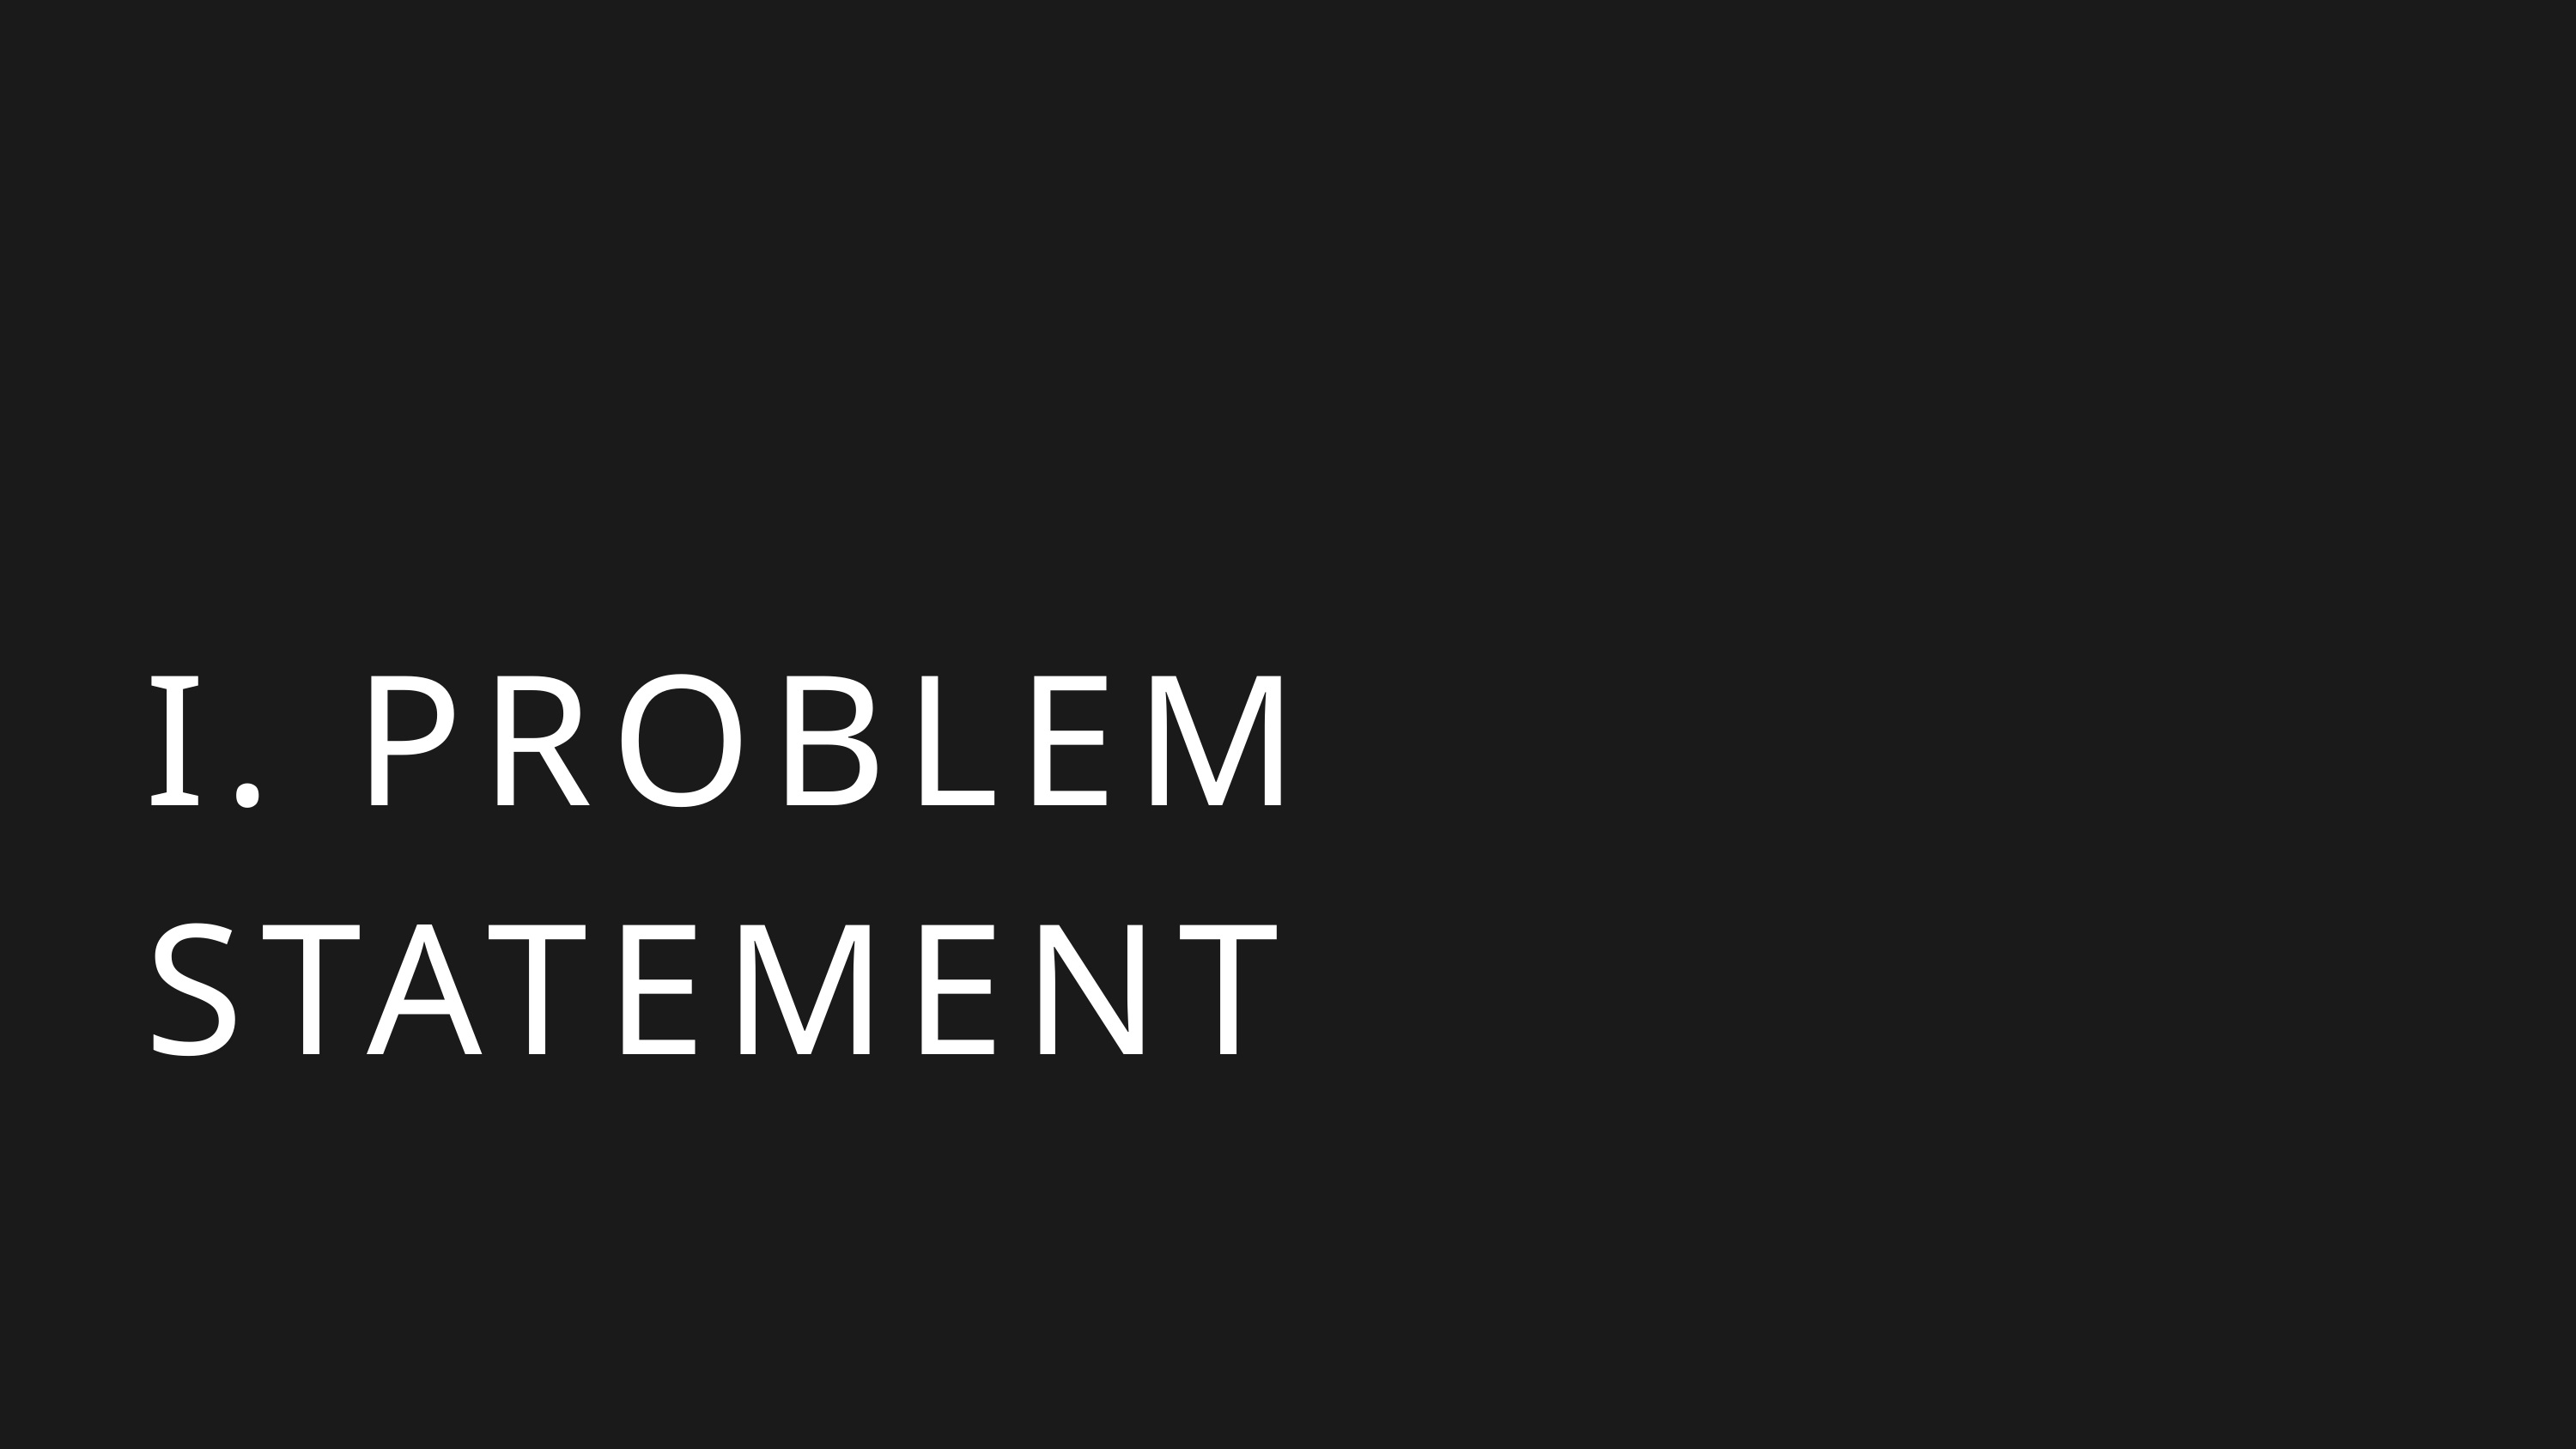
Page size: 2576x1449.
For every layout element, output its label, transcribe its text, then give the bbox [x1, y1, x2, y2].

text_box I. PROBLEM STATEMENT [144, 592, 2387, 1092]
